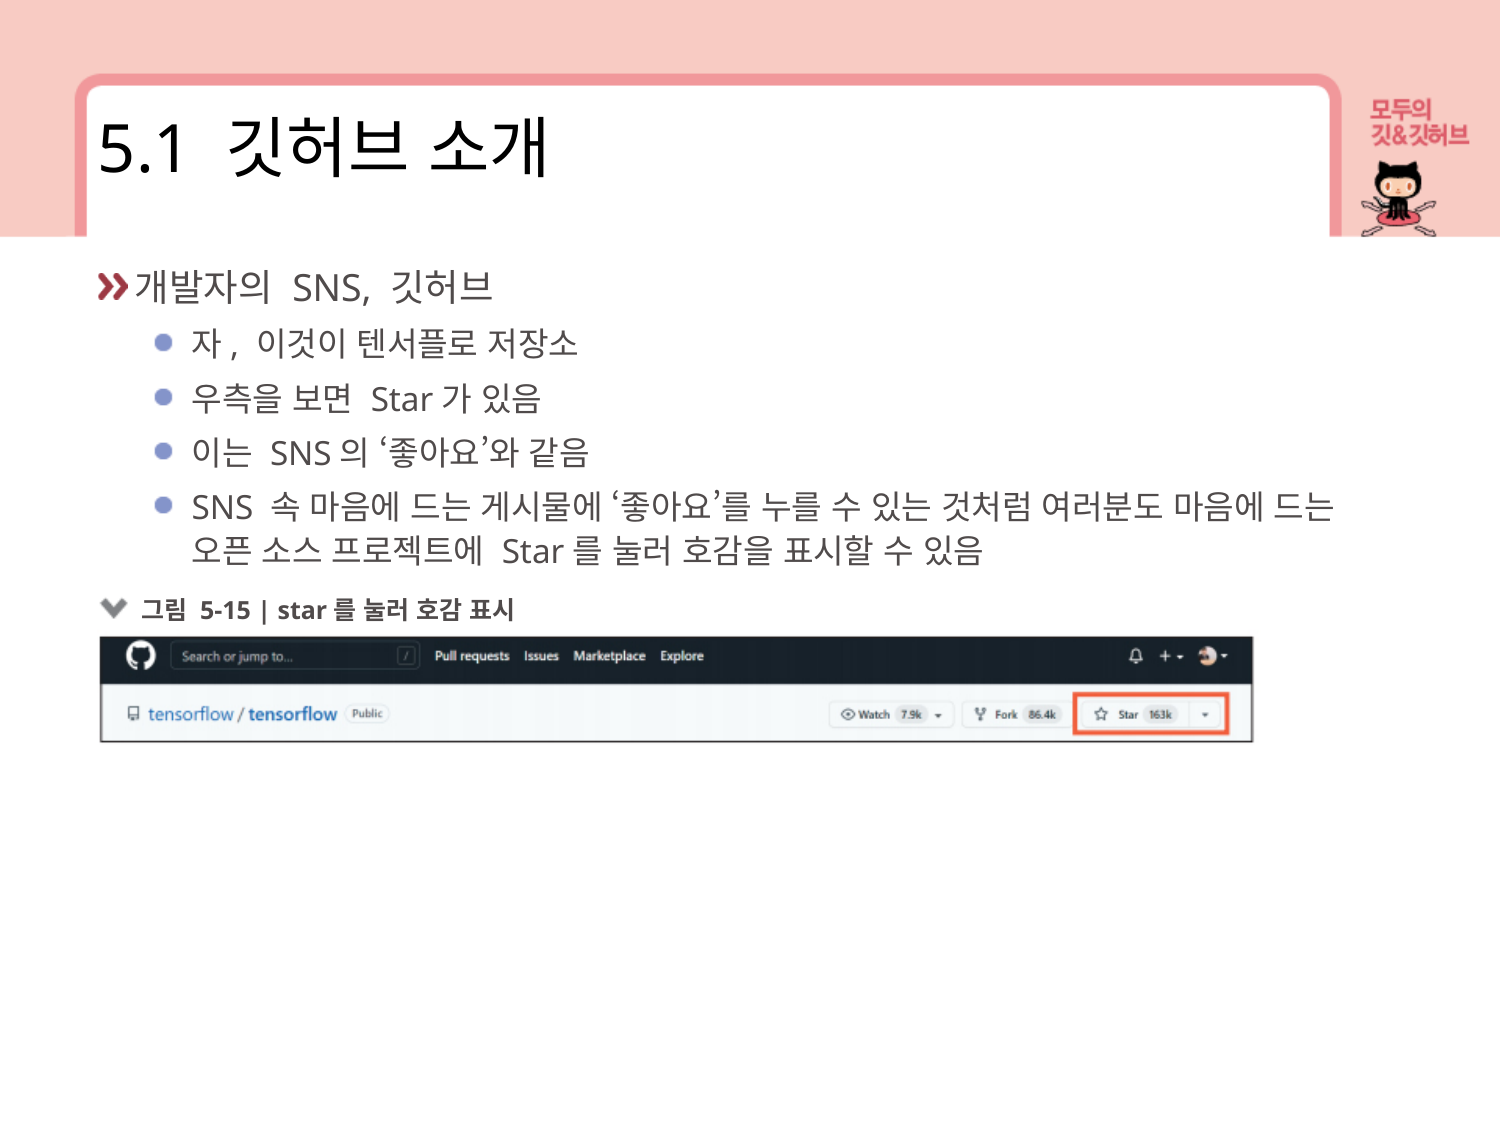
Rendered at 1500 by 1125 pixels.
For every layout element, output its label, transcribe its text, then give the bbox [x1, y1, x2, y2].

text_box 5.1 깃허브 소개 [82, 61, 1413, 193]
picture [0, 0, 1500, 1125]
text_box 개발자의 SNS, 깃허브 자, 이것이 텐서플로 저장소 우측을 보면 Star가 있음 이는 SNS의 ‘좋아요’와 같음 SNS 속 마음에 드는 게시물에 ‘좋아요’를 누를 수 있는 것처럼 여러분도 마음에 드는 오픈 소스 프로젝트에 Star를 눌러 호감을 표시할 수 있음 [82, 252, 1413, 1067]
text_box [97, 583, 1374, 630]
